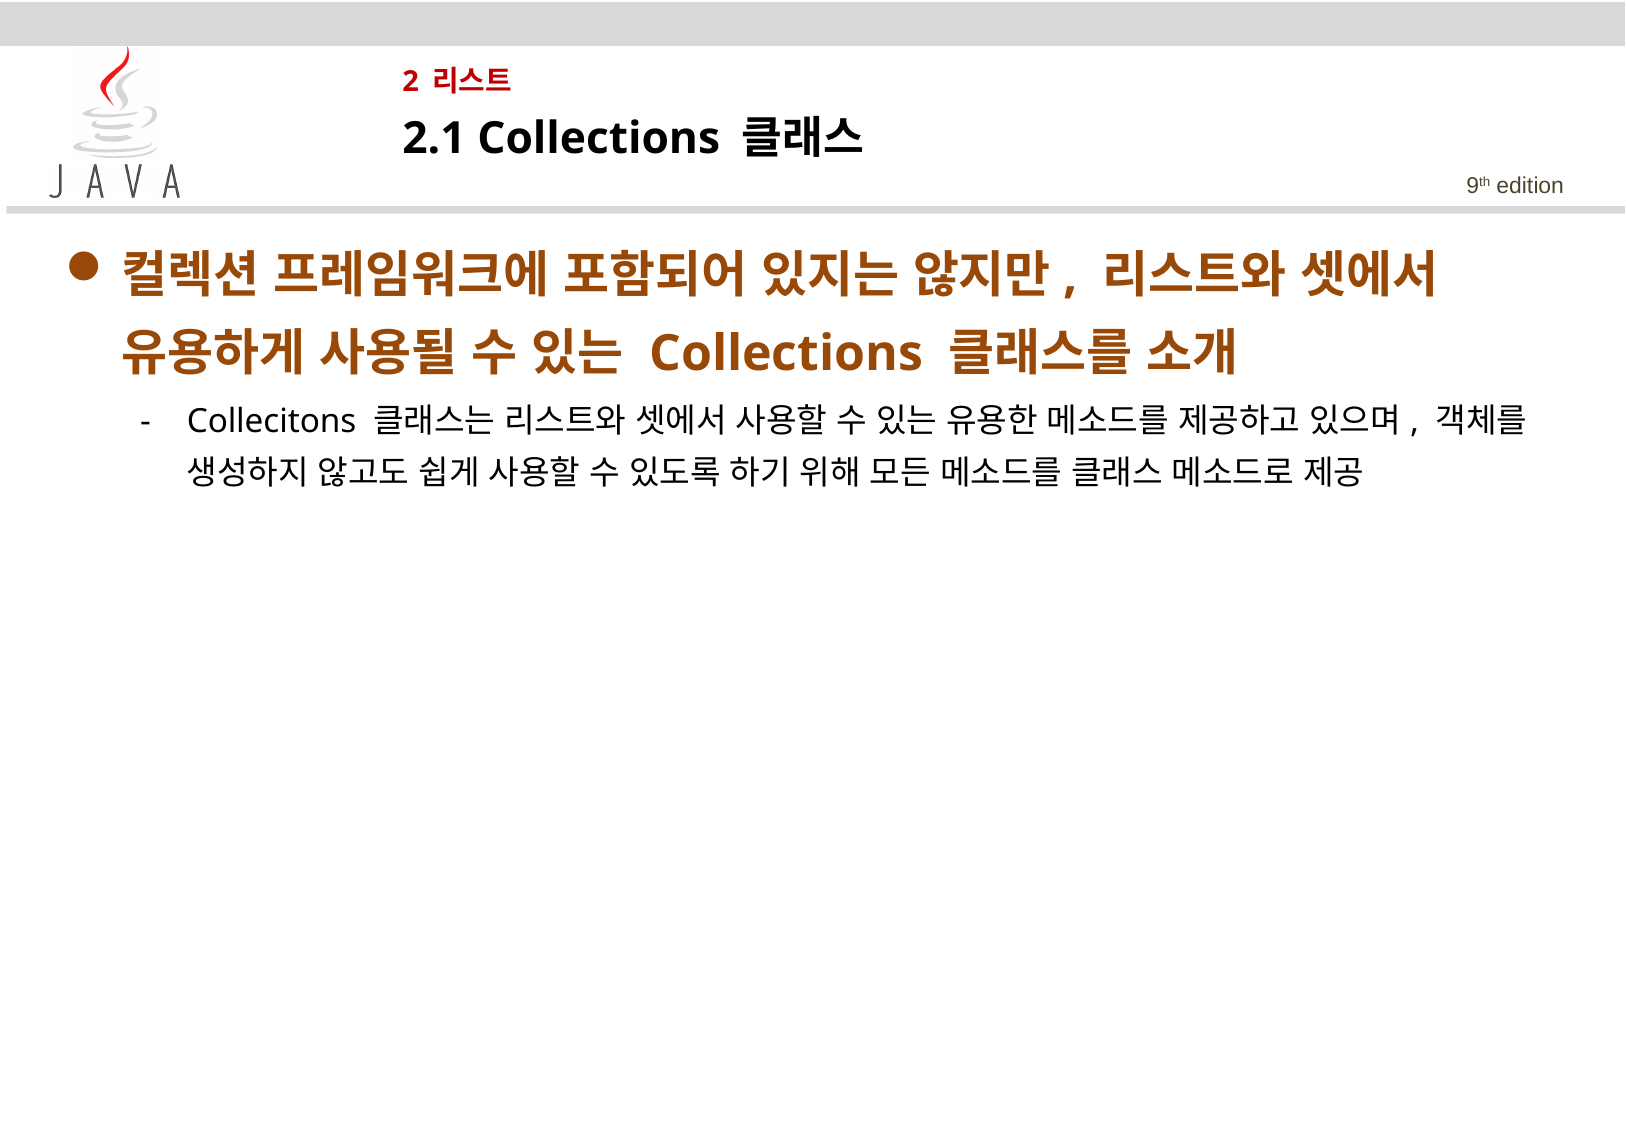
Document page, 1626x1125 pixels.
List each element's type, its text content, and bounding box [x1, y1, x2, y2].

list 2.1 Collections 클래스 [387, 101, 1545, 171]
title 2 리스트 [387, 54, 1393, 105]
picture [49, 164, 180, 198]
list 컬렉션 프레임워크에 포함되어 있지는 않지만, 리스트와 셋에서 유용하게 사용될 수 있는 Collections 클래스를 소개 Collecitons 클래스는 리스트와 셋에서 사용할 수 있는 유용한 메소드를 제공하고 있으며, 객체를 생성하지 않고도 쉽게 사용할 수 있도록 하기 위해 모든 메소드를 클래스 메소드로 제공 [48, 216, 1552, 1064]
picture [73, 46, 157, 158]
